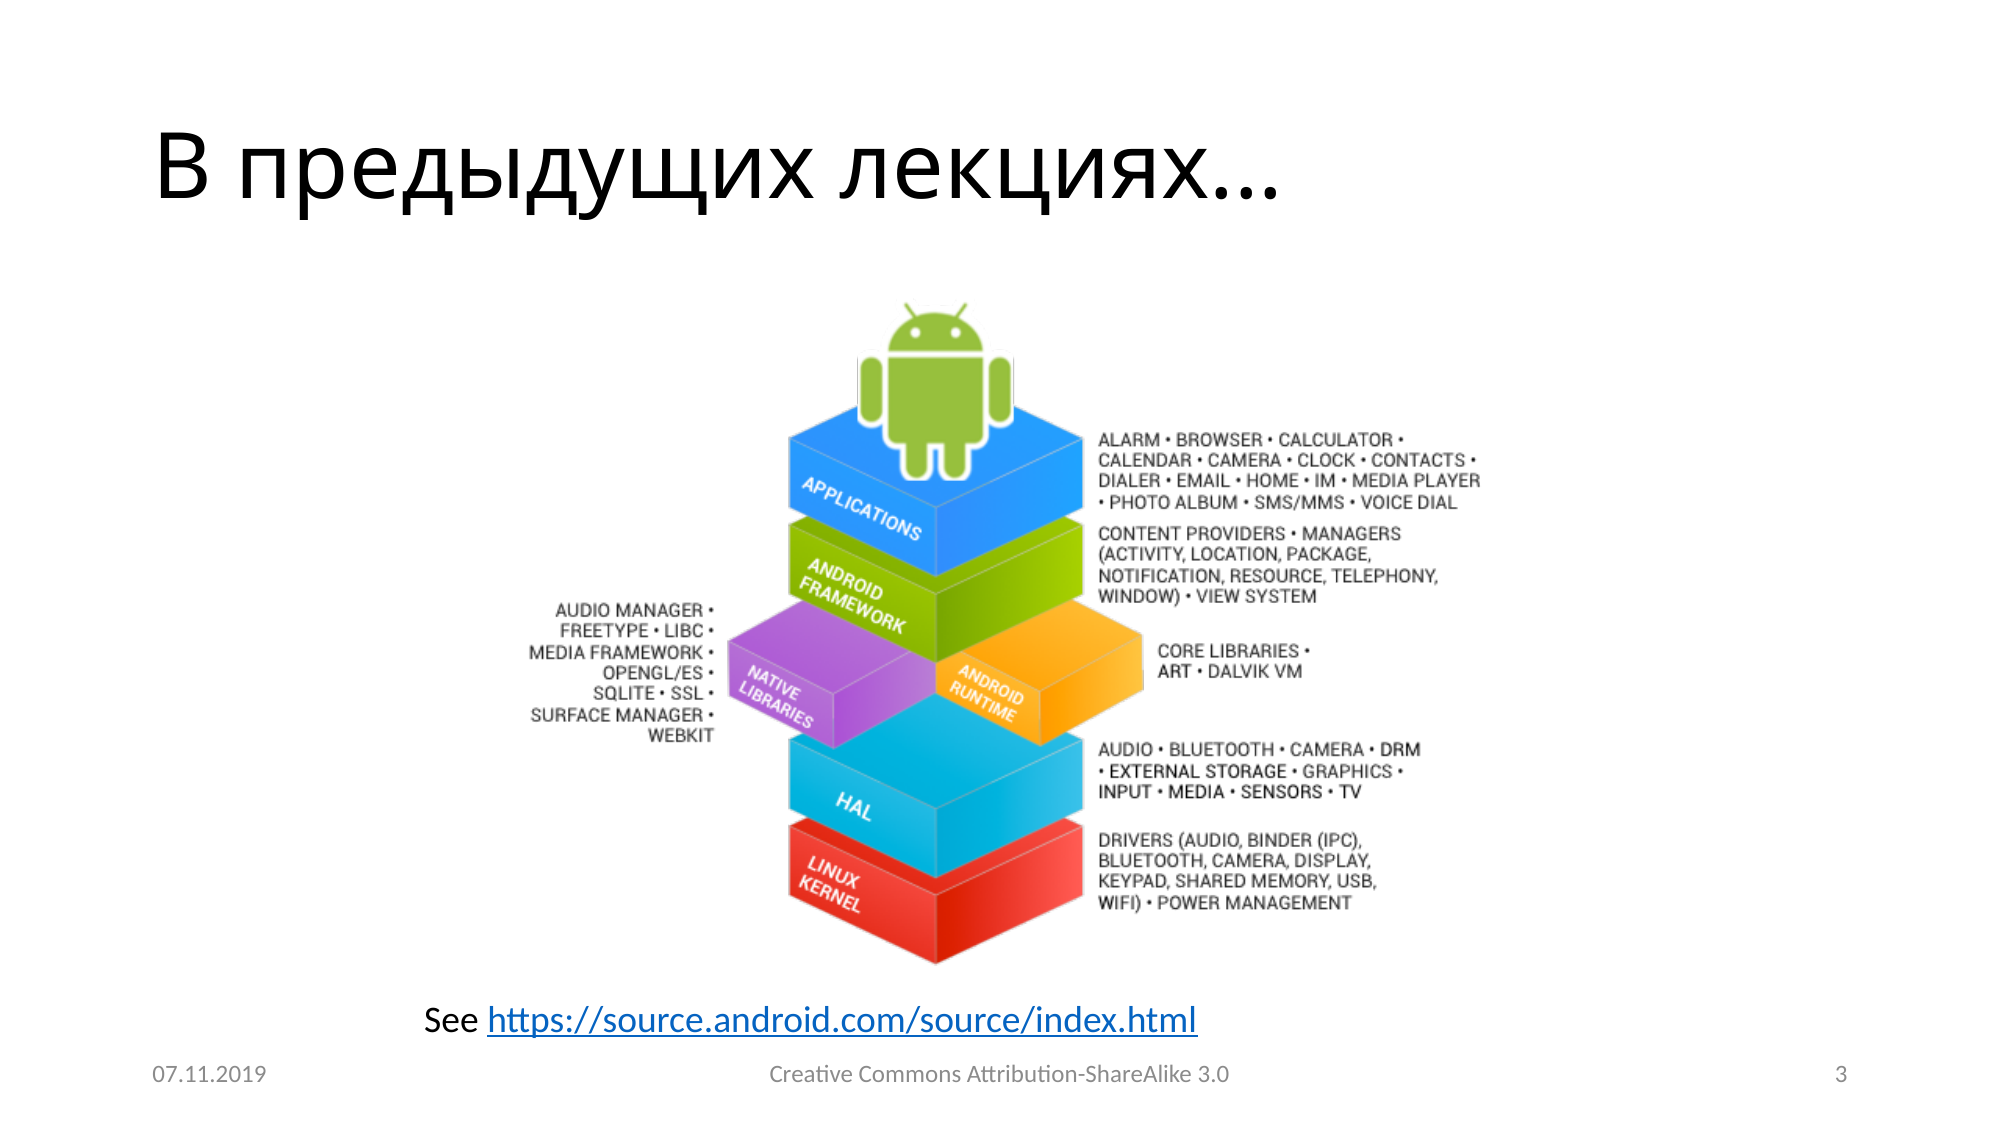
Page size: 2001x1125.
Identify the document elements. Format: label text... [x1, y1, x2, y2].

text_box See https://source.android.com/source/index.html [409, 987, 1520, 1048]
footer Creative Commons Attribution-ShareAlike 3.0 [662, 1048, 1338, 1103]
slide_number 3 [1412, 1042, 1863, 1103]
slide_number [137, 1042, 588, 1103]
title В предыдущих лекциях... [137, 59, 1863, 278]
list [517, 298, 1483, 969]
